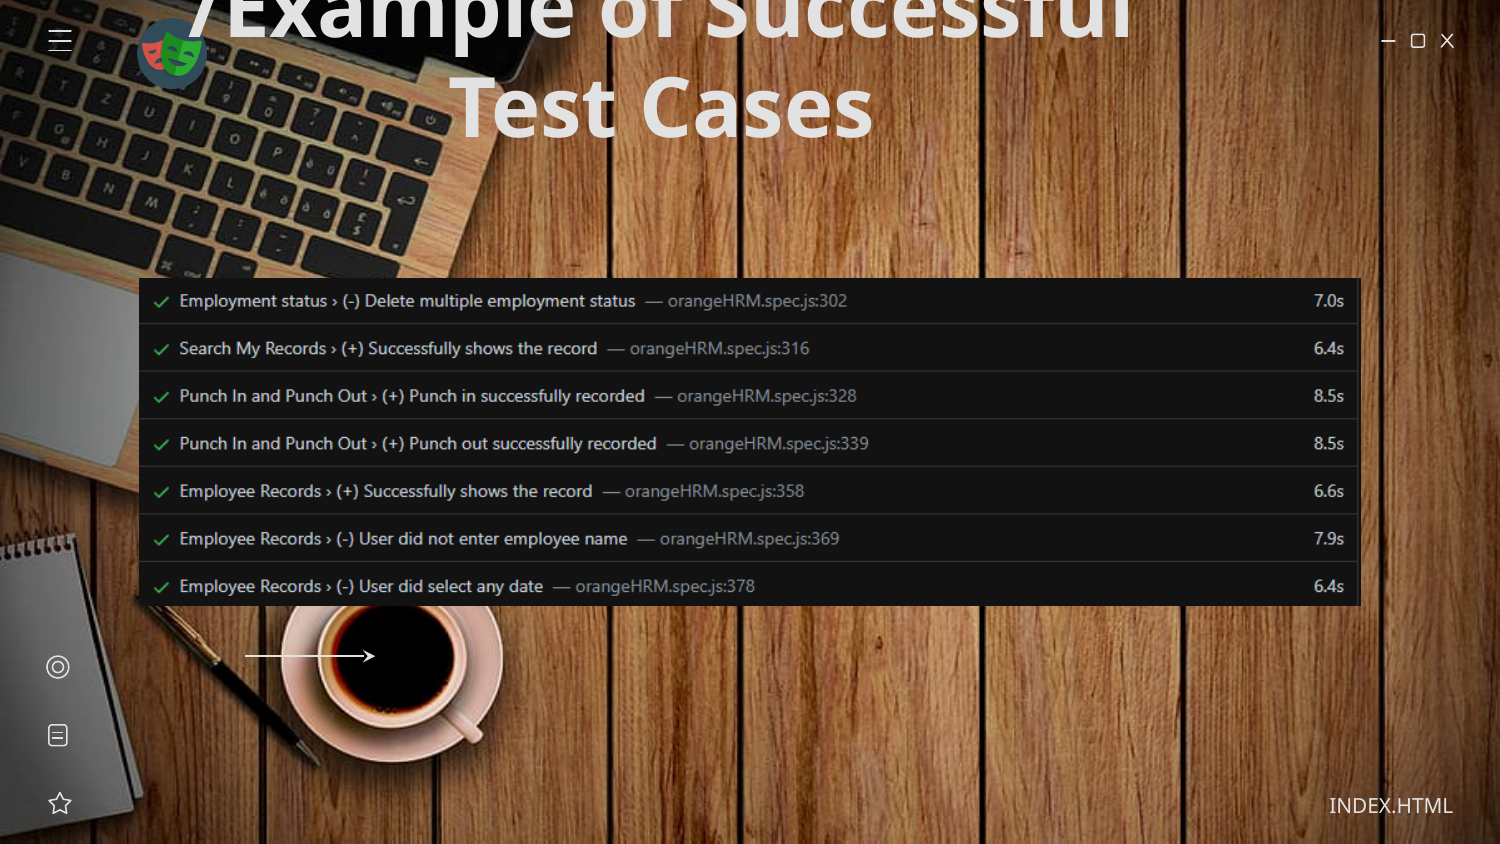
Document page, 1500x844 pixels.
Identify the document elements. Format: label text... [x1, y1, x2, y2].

picture [0, 0, 1500, 844]
title /Example of Successful Test Cases [147, 3, 1178, 104]
text_box [46, 27, 74, 32]
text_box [46, 655, 72, 814]
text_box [48, 30, 72, 51]
subtitle INDEX.HTML [1278, 780, 1453, 826]
